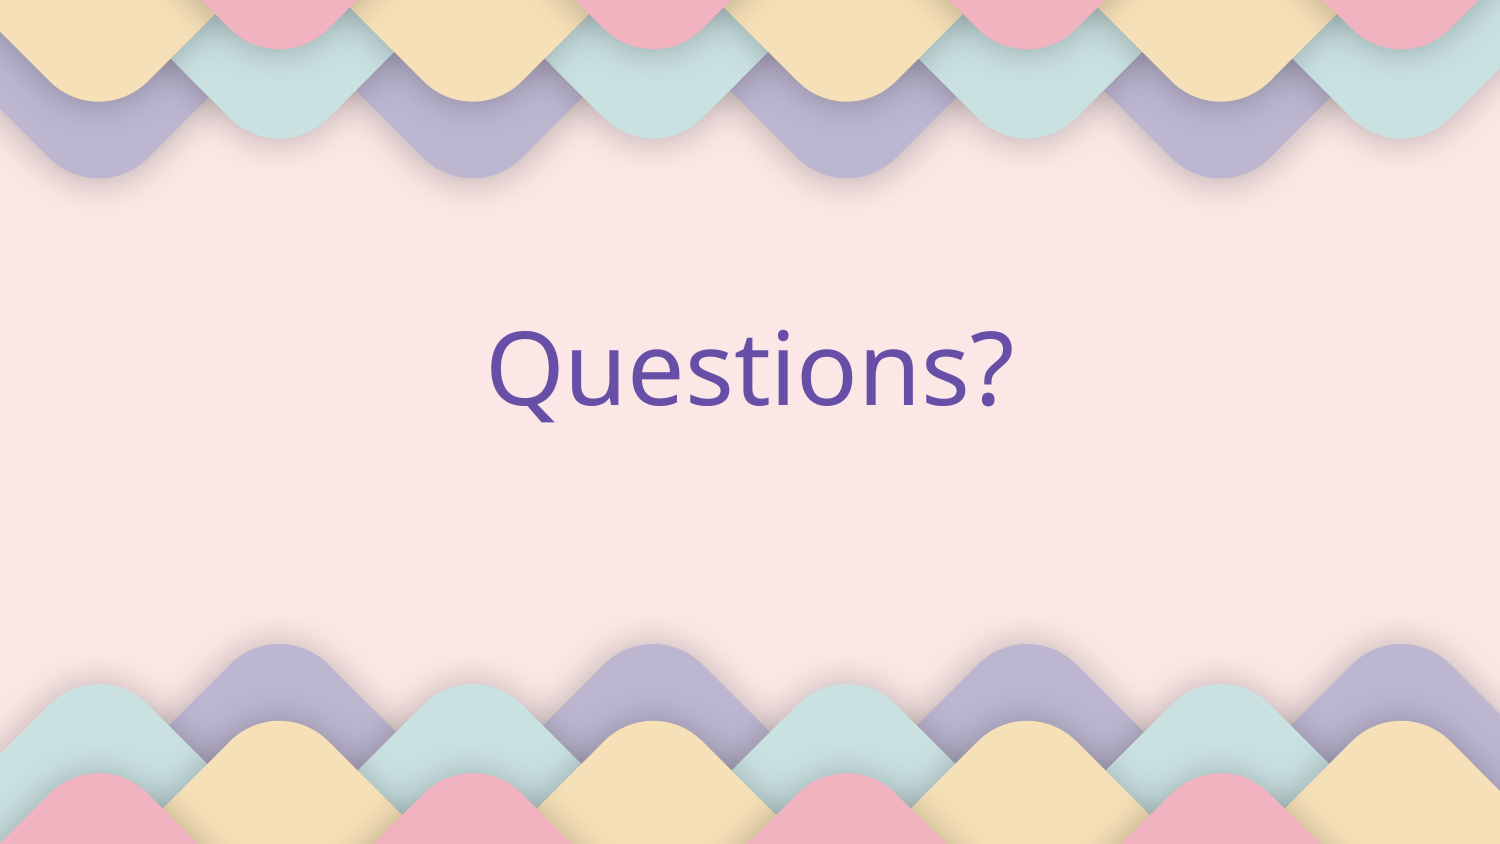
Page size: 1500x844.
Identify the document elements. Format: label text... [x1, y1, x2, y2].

title Questions? [273, 193, 1226, 551]
